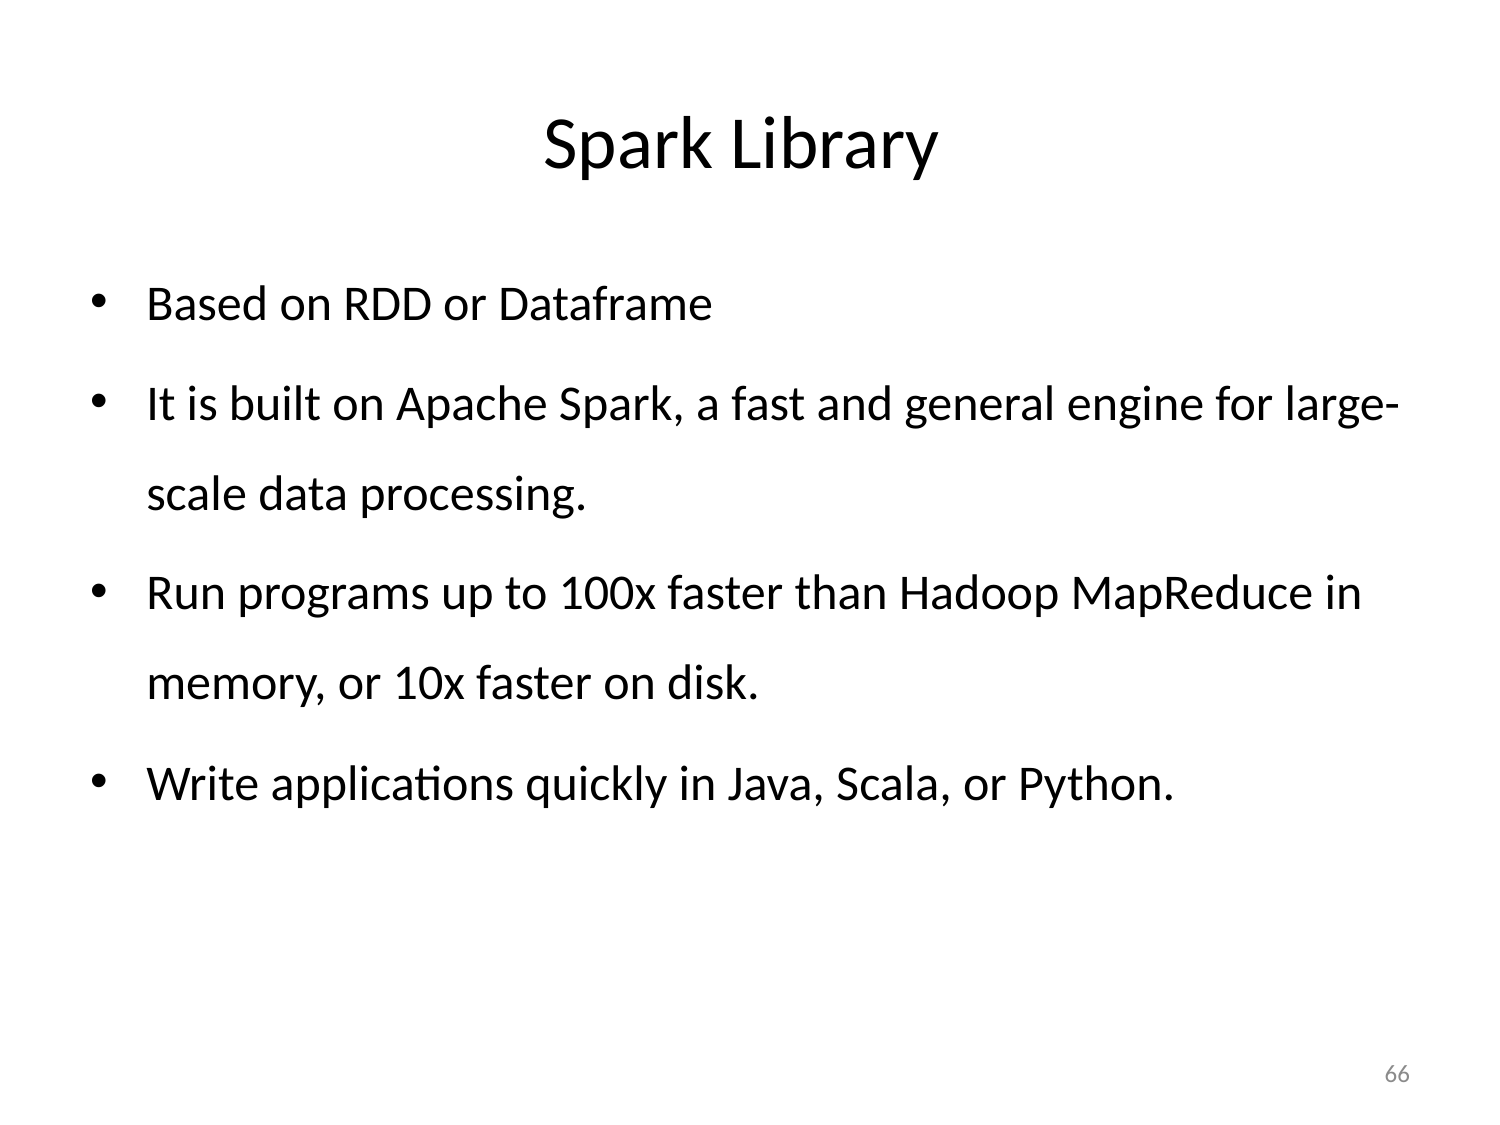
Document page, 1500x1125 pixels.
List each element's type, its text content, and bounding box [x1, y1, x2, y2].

list Based on RDD or Dataframe It is built on Apache Spark, a fast and general engine for large-scale data processing. Run programs up to 100x faster than Hadoop MapReduce in memory, or 10x faster on disk. Write applications quickly in Java, Scala, or Python. [75, 262, 1425, 1005]
slide_number 66 [1074, 1042, 1425, 1103]
title Spark Library [75, 45, 1425, 233]
